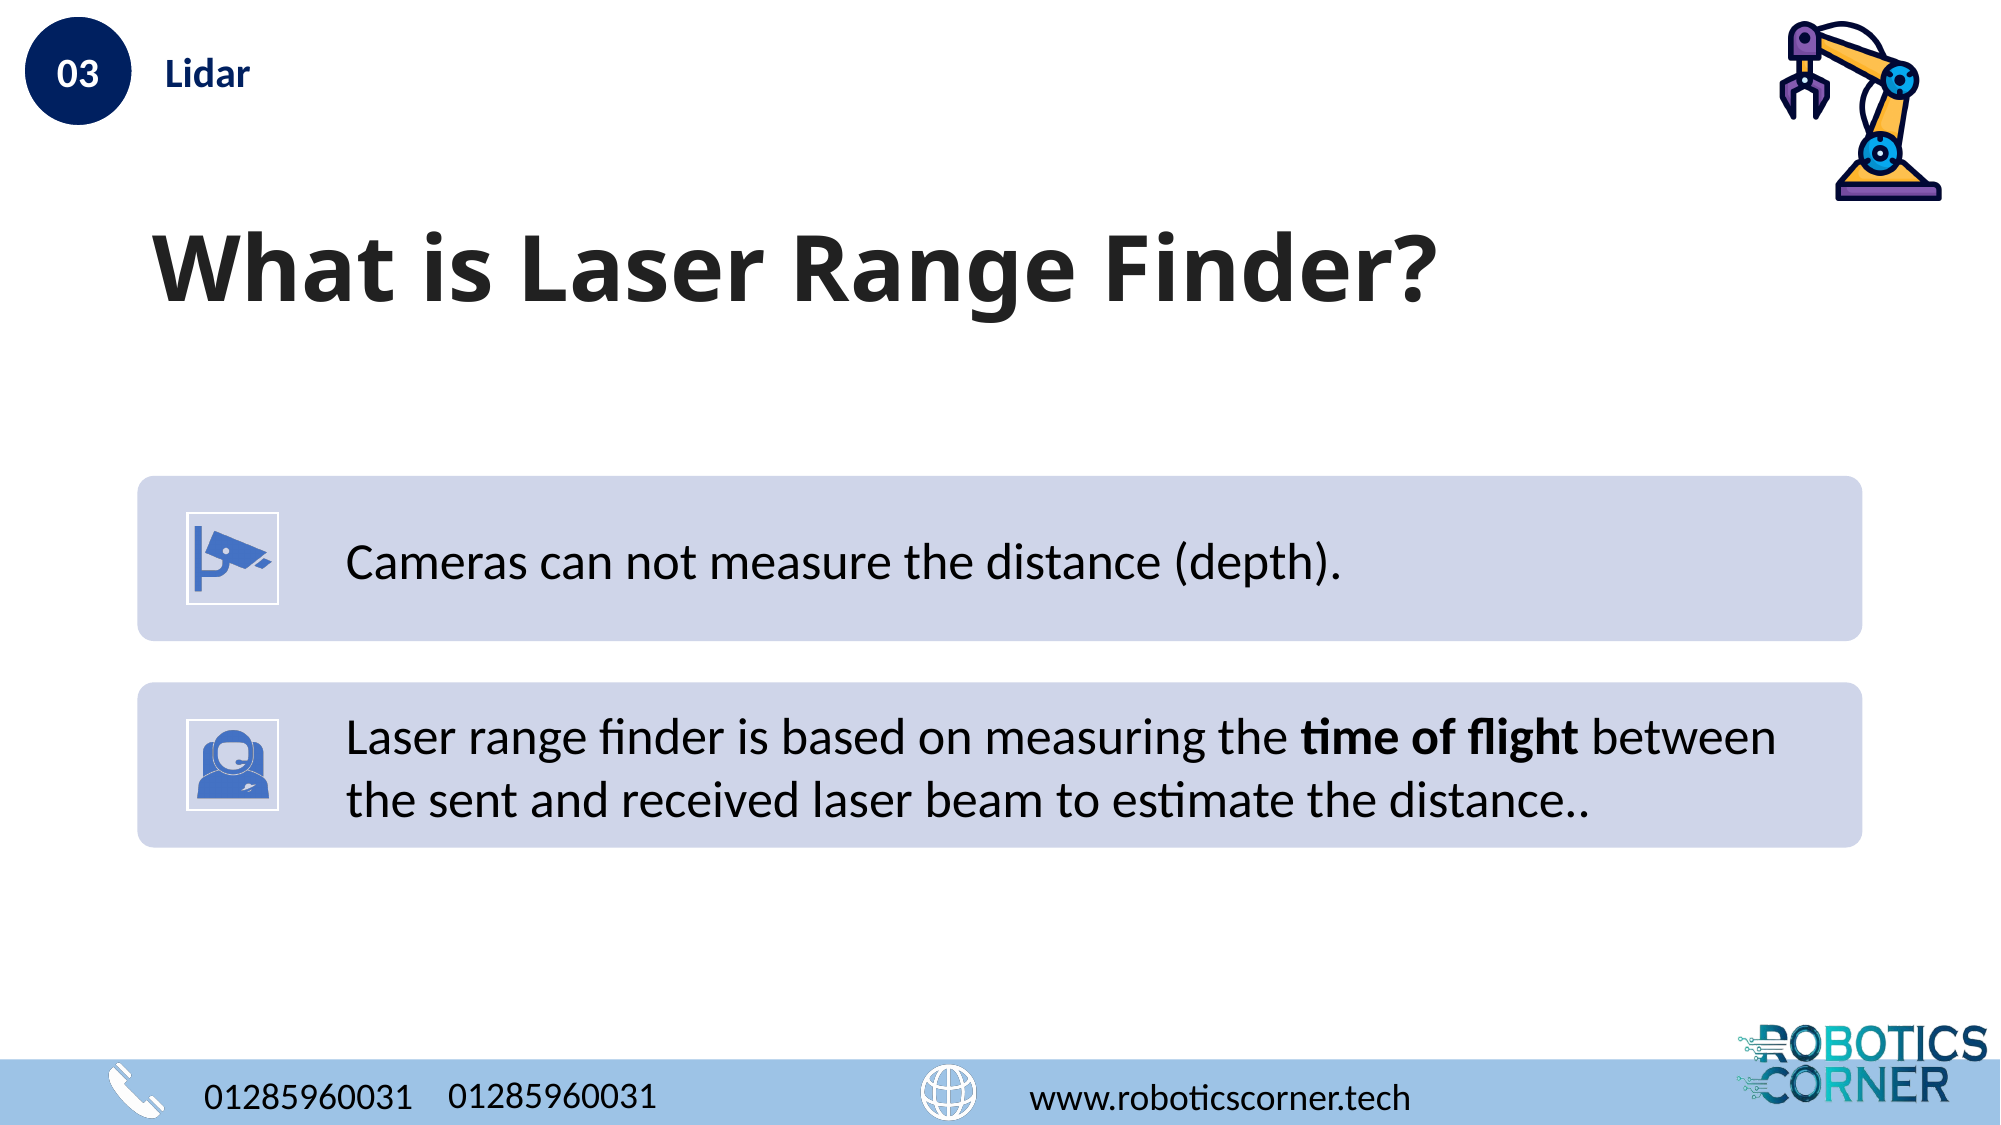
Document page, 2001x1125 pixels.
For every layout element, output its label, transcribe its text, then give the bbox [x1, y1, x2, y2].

title What is Laser Range Finder? [137, 187, 1863, 356]
text_box 01285960031 [189, 1064, 440, 1125]
text_box www.roboticscorner.tech [1014, 1065, 1430, 1125]
text_box 01285960031 [433, 1063, 684, 1124]
picture [103, 1057, 170, 1124]
picture [915, 1059, 981, 1125]
text_box 03 [21, 13, 135, 129]
text_box [0, 1058, 1723, 1125]
text_box Lidar [150, 38, 622, 103]
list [137, 386, 1863, 938]
picture [1723, 923, 1996, 1125]
text_box [1996, 1058, 2000, 1125]
picture [1771, 21, 1950, 201]
